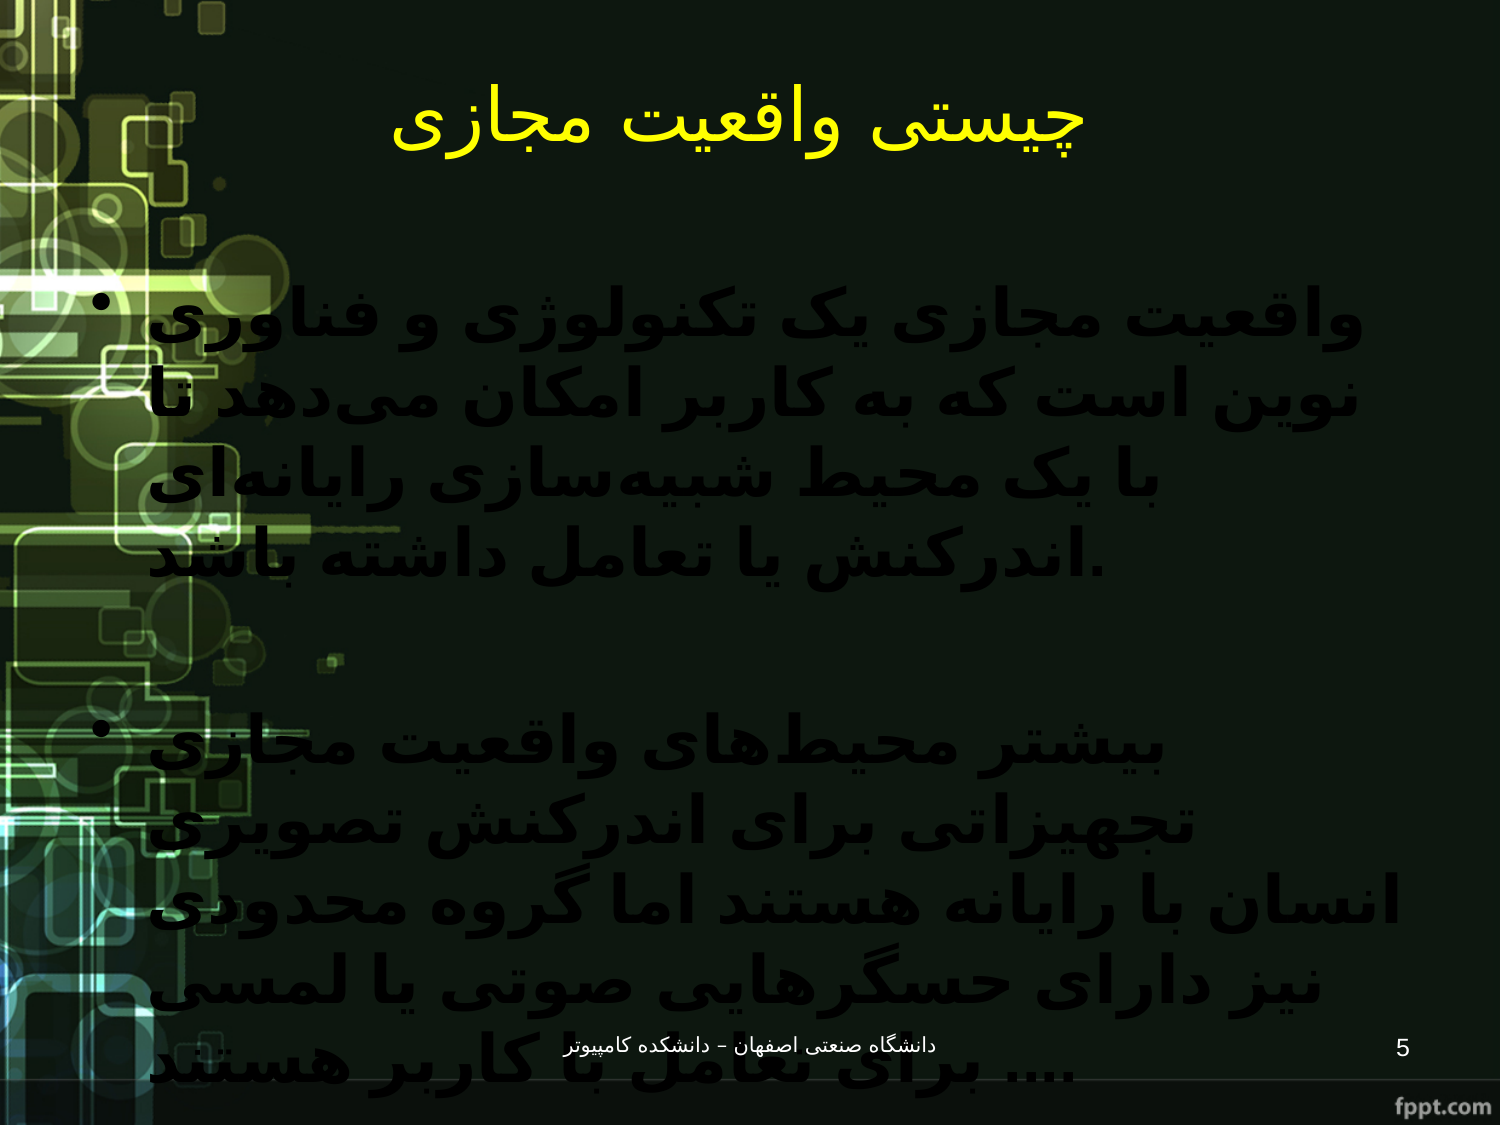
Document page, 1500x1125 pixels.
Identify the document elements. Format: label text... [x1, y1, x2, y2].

slide_number 5 [1074, 1024, 1425, 1103]
footer دانشگاه صنعتی اصفهان – دانشکده کامپیوتر [512, 1024, 988, 1103]
picture [0, 0, 1500, 1125]
list واقعیت مجازی یک تکنولوژی و فناوری نوین است که به کاربر امکان می‌دهد تا با یک محیط شبیه‌سازی رایانه‌ای اندرکنش یا تعامل داشته باشد. بیشتر محیط‌های واقعیت مجازی تجهیزاتی برای اندرکنش تصویری انسان با رایانه هستند اما گروه محدودی نیز دارای حسگرهایی صوتی یا لمسی برای تعامل با کاربر هستند .... نوع دیگری از واقعیت مجازی وجود دارد که توسط تصاویر پانورامای ۳۶۰ درجه ایجاد می‌شود و در واقع واقعیتی از آنچه هستیم را برای دیگران به نمایش می‌گذارد . [75, 262, 1425, 1005]
title چیستی واقعیت مجازی [64, 31, 1415, 192]
